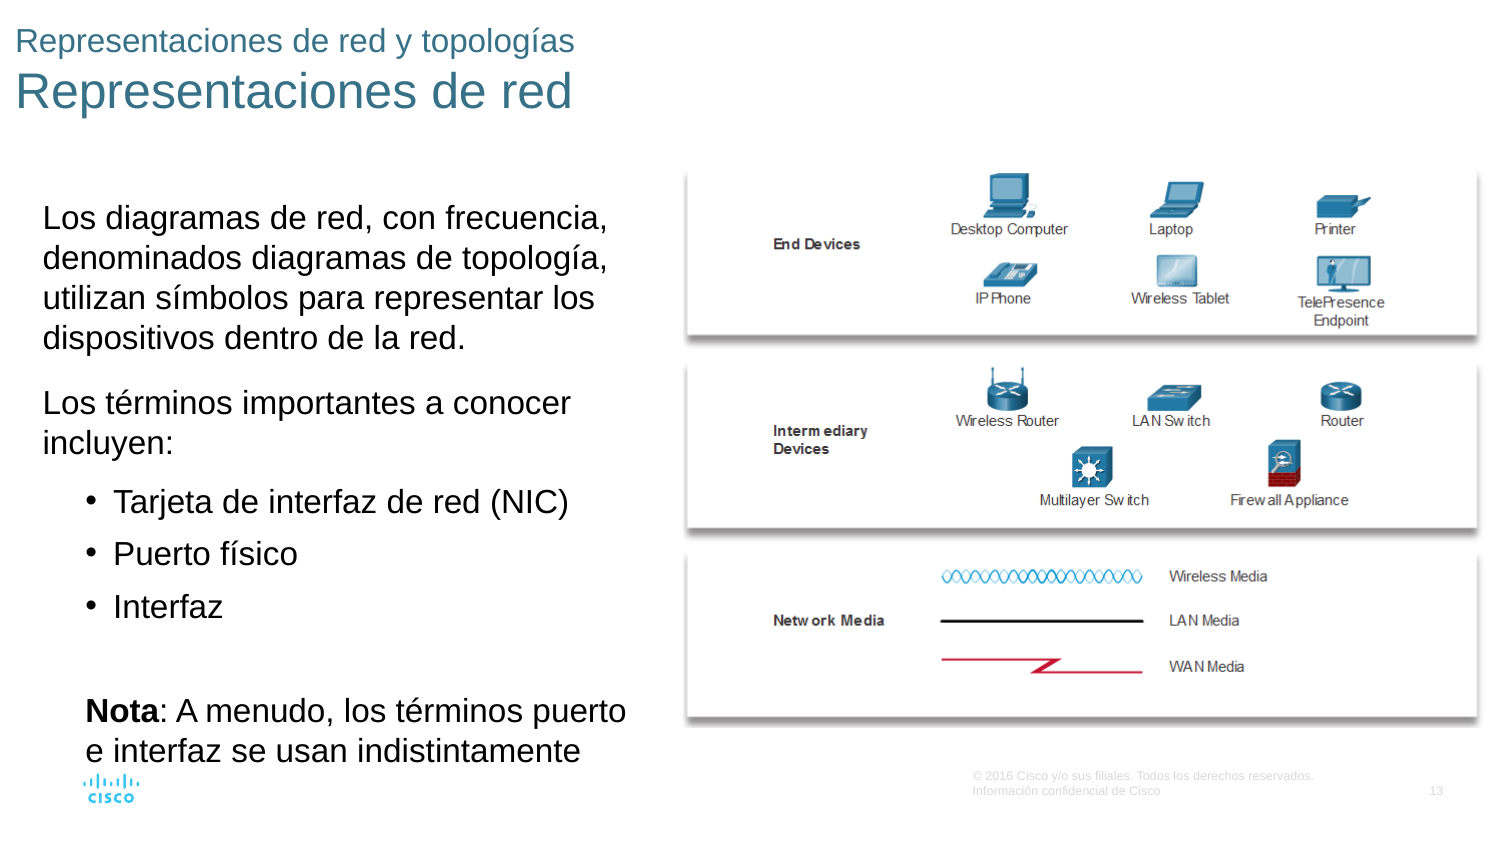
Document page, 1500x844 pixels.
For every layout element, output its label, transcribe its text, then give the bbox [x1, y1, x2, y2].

list Los diagramas de red, con frecuencia, denominados diagramas de topología, utilizan símbolos para representar los dispositivos dentro de la red. Los términos importantes a conocer incluyen: Tarjeta de interfaz de red (NIC) Puerto físico Interfaz Nota: A menudo, los términos puerto e interfaz se usan indistintamente [27, 189, 677, 728]
picture [682, 161, 1484, 728]
title Representaciones de red y topologías Representaciones de red [0, 6, 1500, 131]
